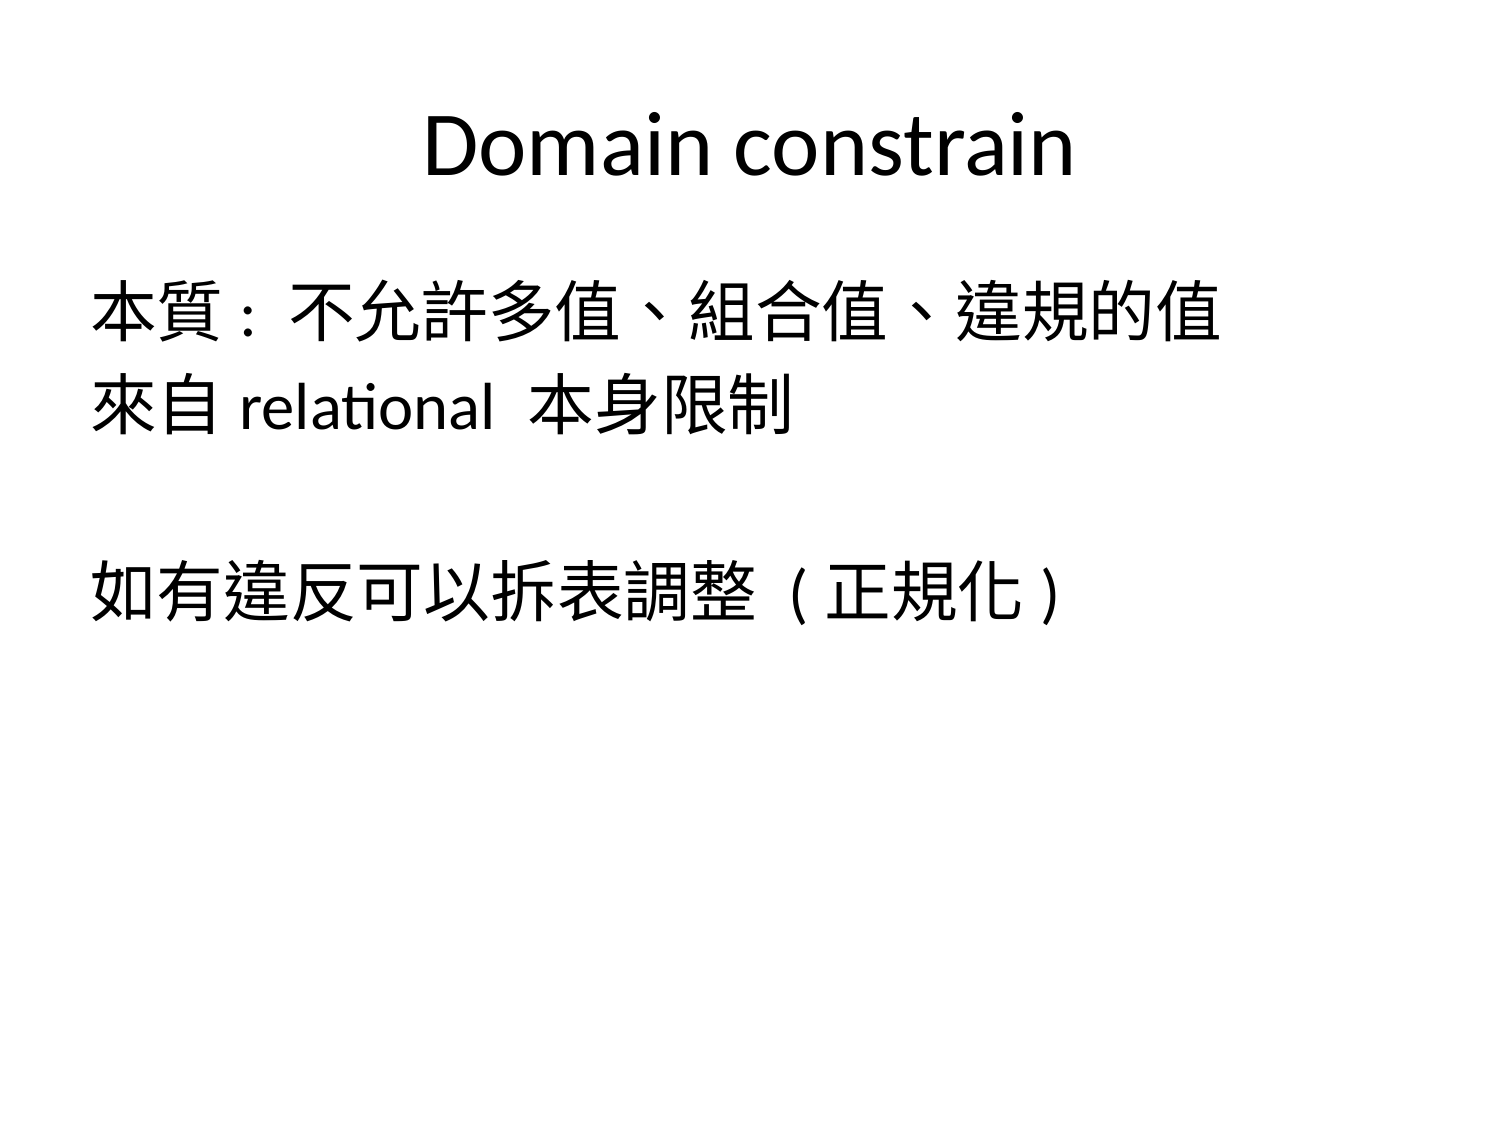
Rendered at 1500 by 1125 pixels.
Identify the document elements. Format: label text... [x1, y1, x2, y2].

title Domain constrain [75, 45, 1425, 233]
list 本質: 不允許多值、組合值、違規的值 來自relational 本身限制 如有違反可以拆表調整 (正規化) [75, 262, 1425, 1005]
